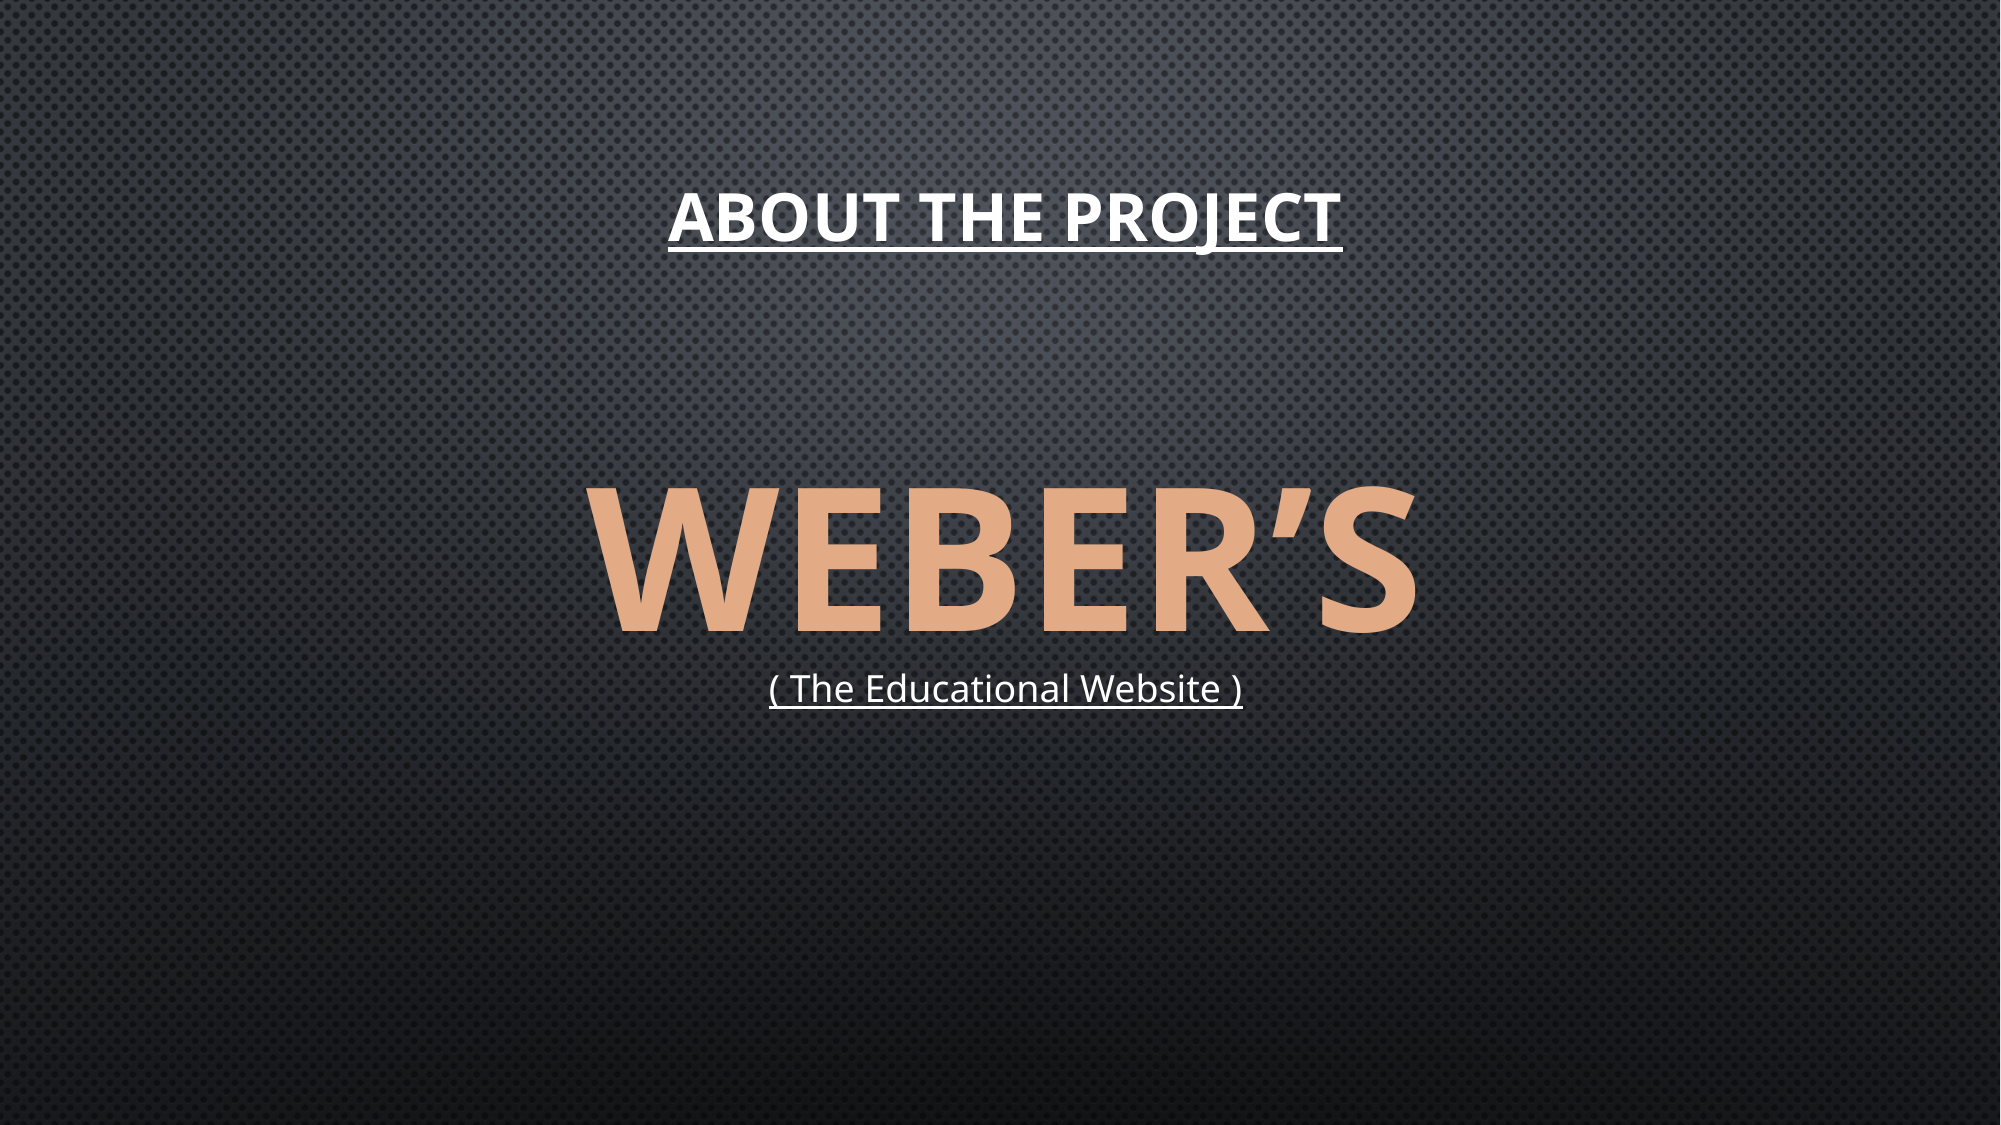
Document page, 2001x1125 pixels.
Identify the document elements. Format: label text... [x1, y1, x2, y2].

title About the project [193, 122, 1819, 308]
text_box ( The Educational Website ) [543, 658, 1468, 718]
list WEBER’S [193, 333, 1819, 770]
